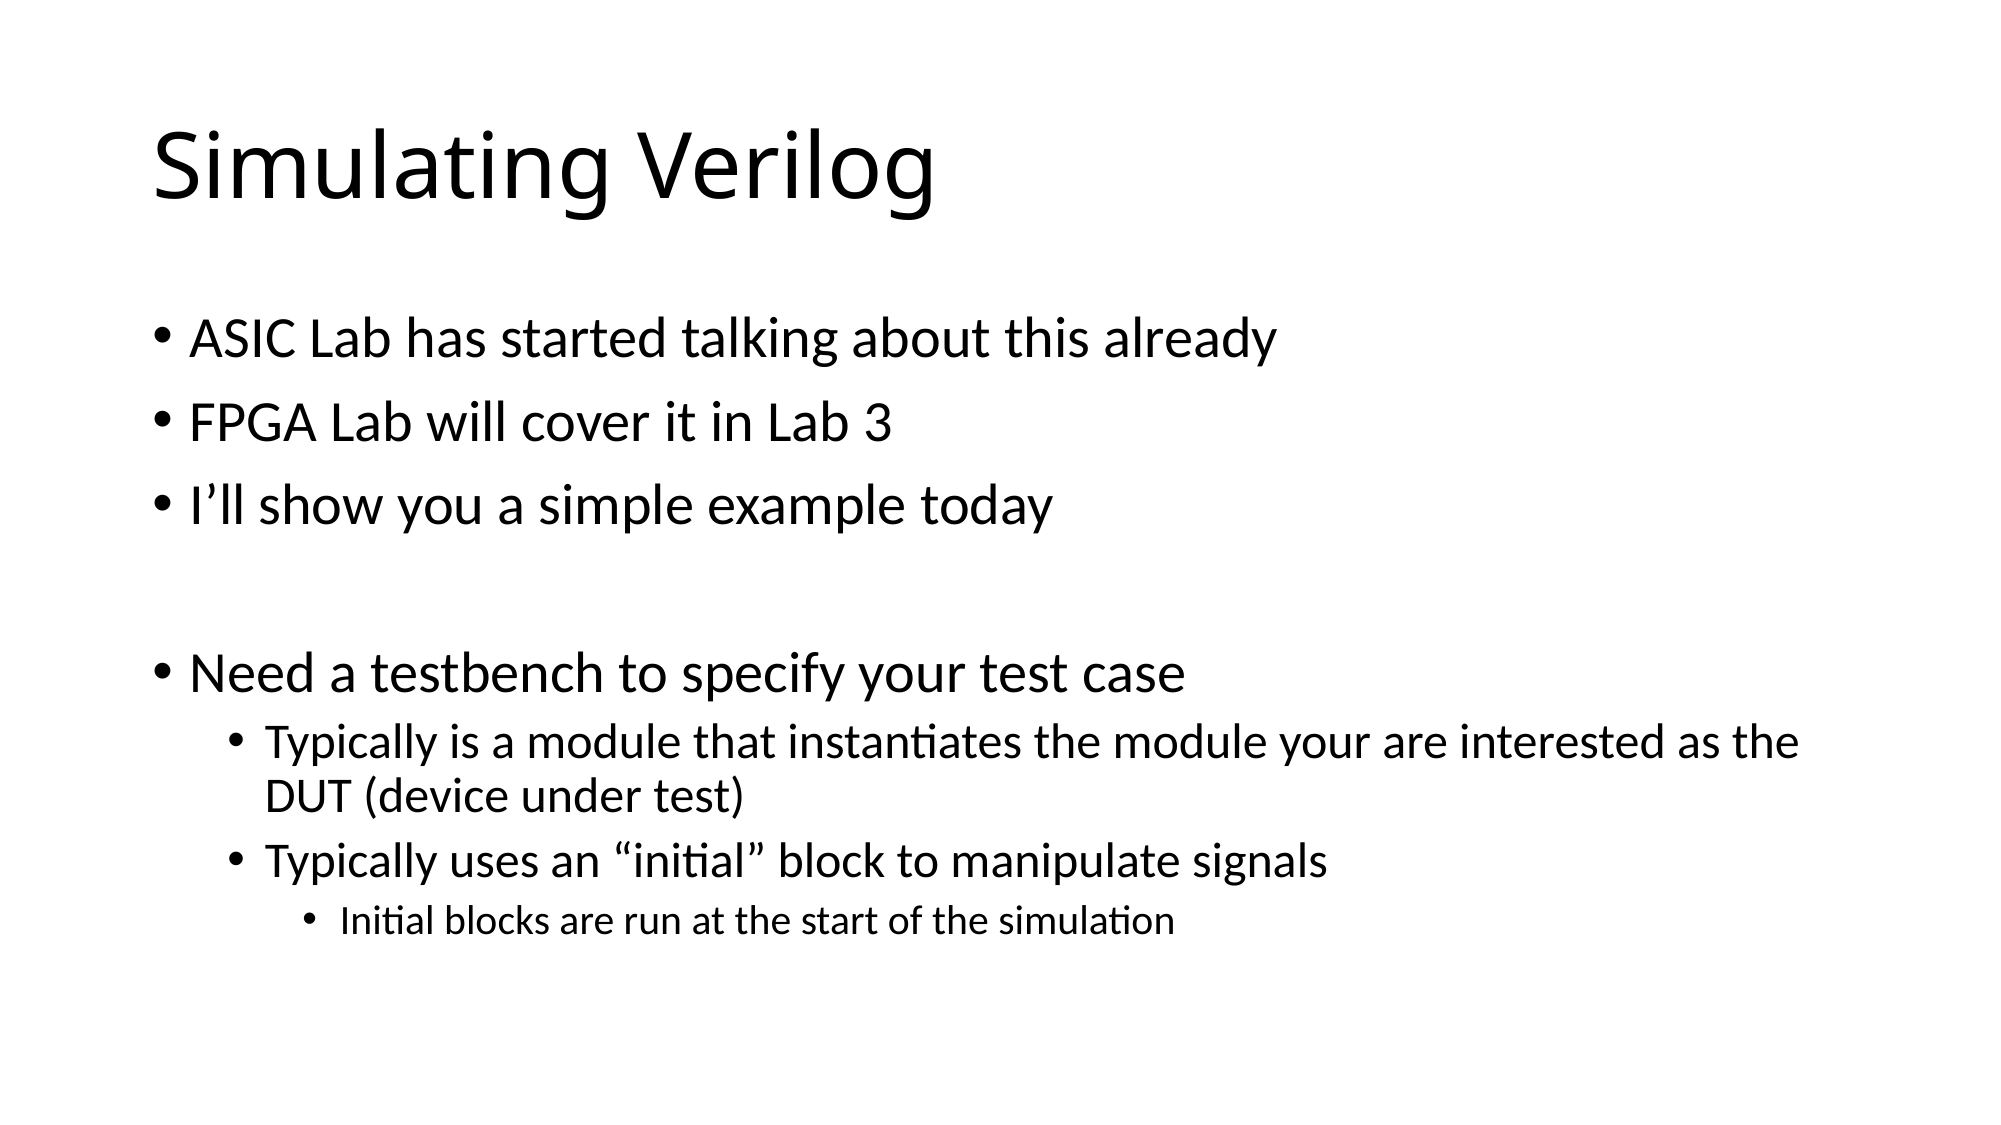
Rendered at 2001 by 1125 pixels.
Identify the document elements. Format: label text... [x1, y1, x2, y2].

title Simulating Verilog [137, 59, 1863, 278]
list ASIC Lab has started talking about this already FPGA Lab will cover it in Lab 3 I’ll show you a simple example today Need a testbench to specify your test case Typically is a module that instantiates the module your are interested as the DUT (device under test) Typically uses an “initial” block to manipulate signals Initial blocks are run at the start of the simulation [137, 299, 1863, 1014]
